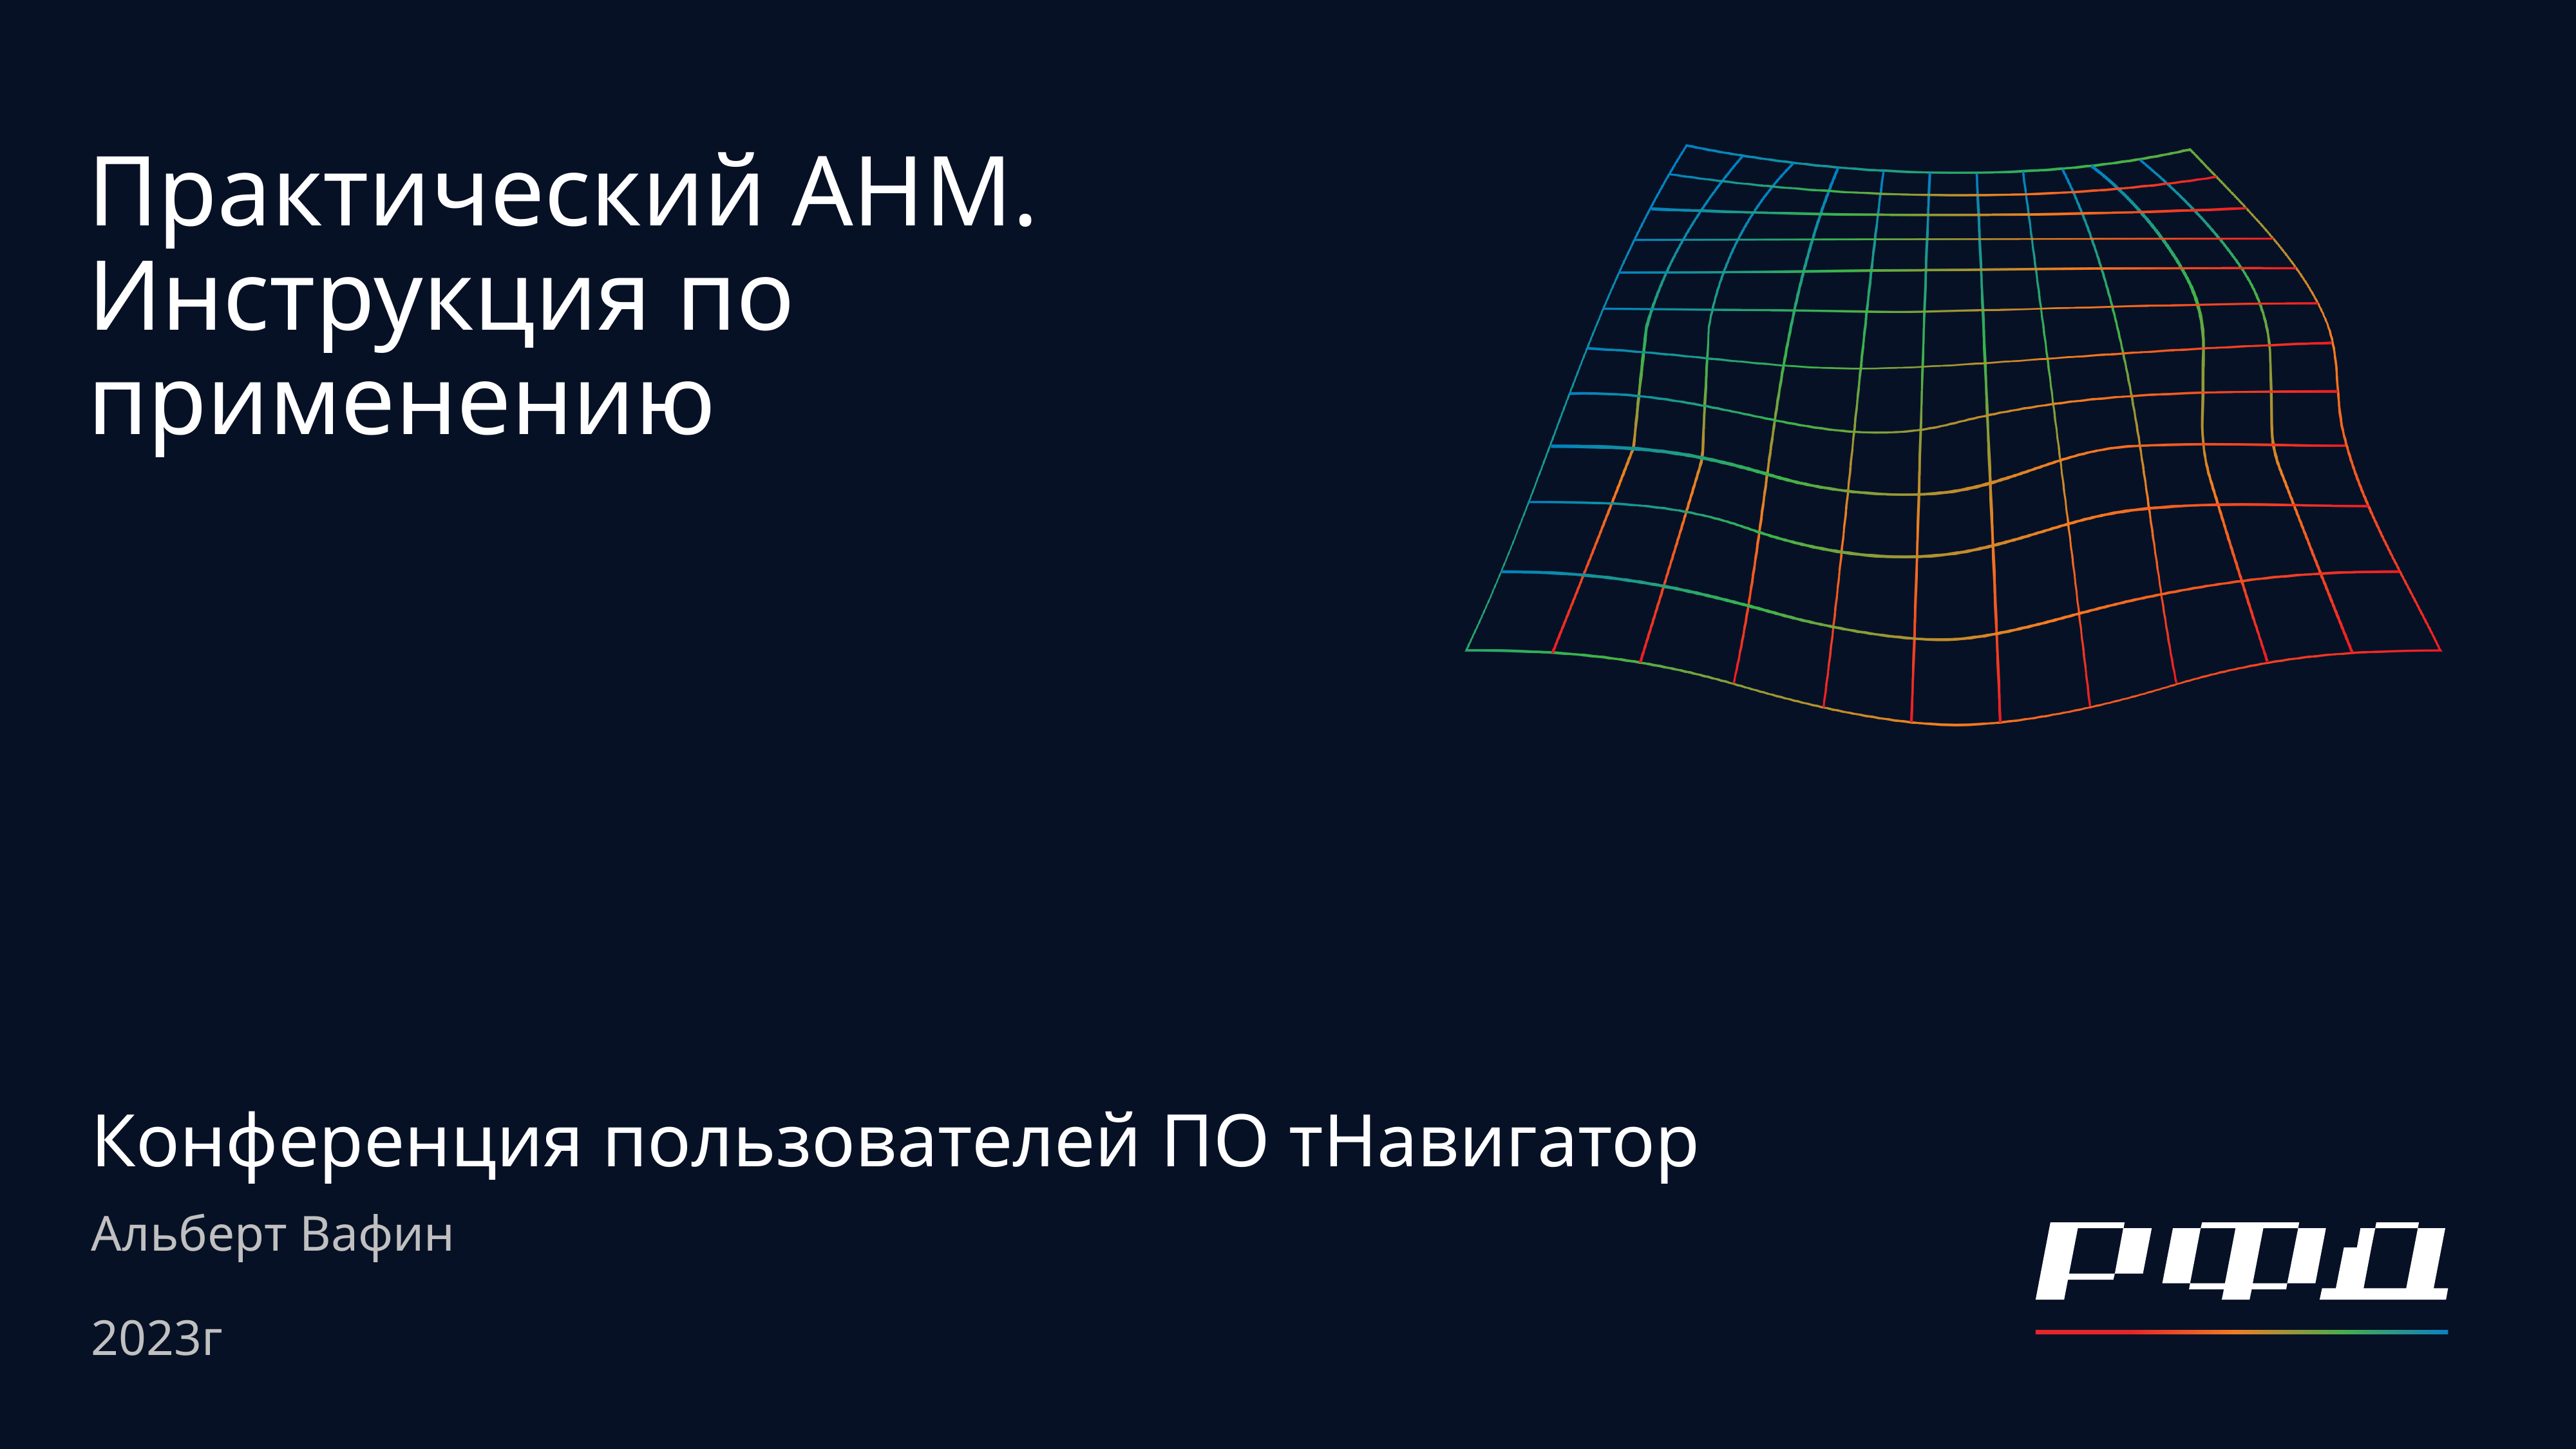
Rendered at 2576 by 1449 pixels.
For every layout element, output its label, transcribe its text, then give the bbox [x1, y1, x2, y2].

subtitle Конференция пользователей ПО тНавигатор [86, 1099, 1988, 1189]
picture [1321, 0, 2569, 1142]
title Практический AHM. Инструкция по применению [82, 137, 1353, 464]
list Альберт Вафин 2023г [86, 1204, 1988, 1373]
